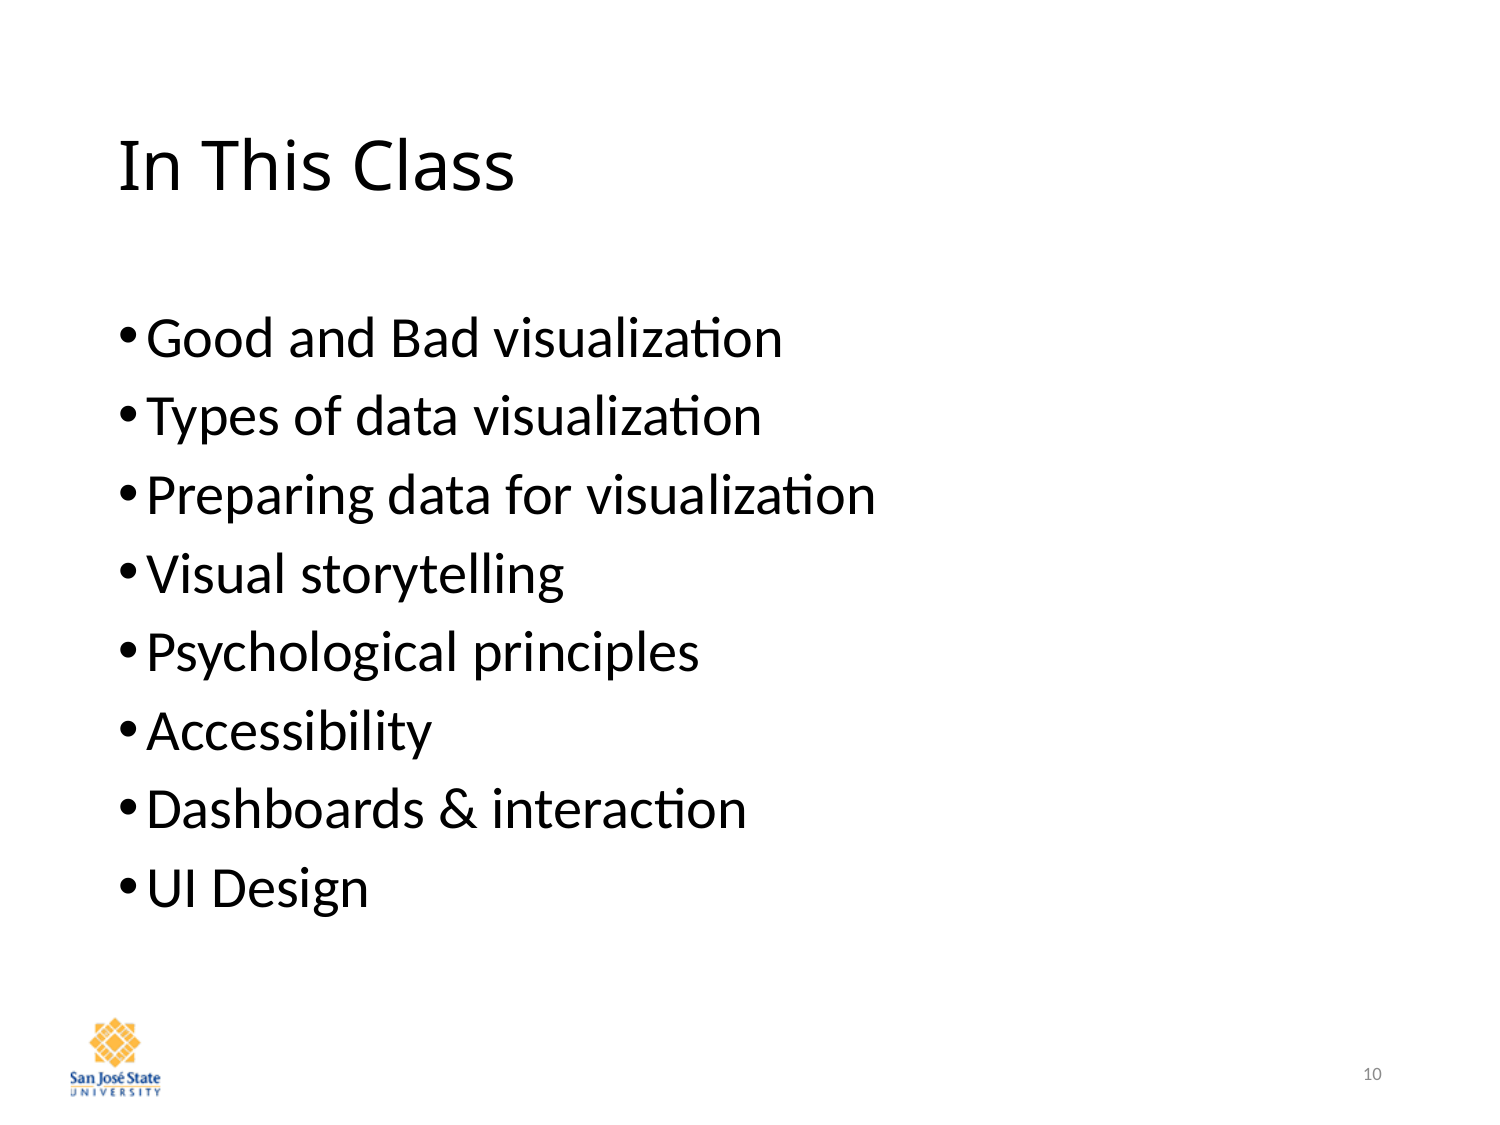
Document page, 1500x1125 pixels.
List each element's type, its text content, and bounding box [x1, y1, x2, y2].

title In This Class [103, 59, 1397, 278]
slide_number 10 [1059, 1042, 1397, 1103]
list Good and Bad visualization Types of data visualization Preparing data for visualization Visual storytelling Psychological principles Accessibility Dashboards & interaction UI Design [103, 299, 1365, 1014]
picture [60, 1012, 166, 1112]
